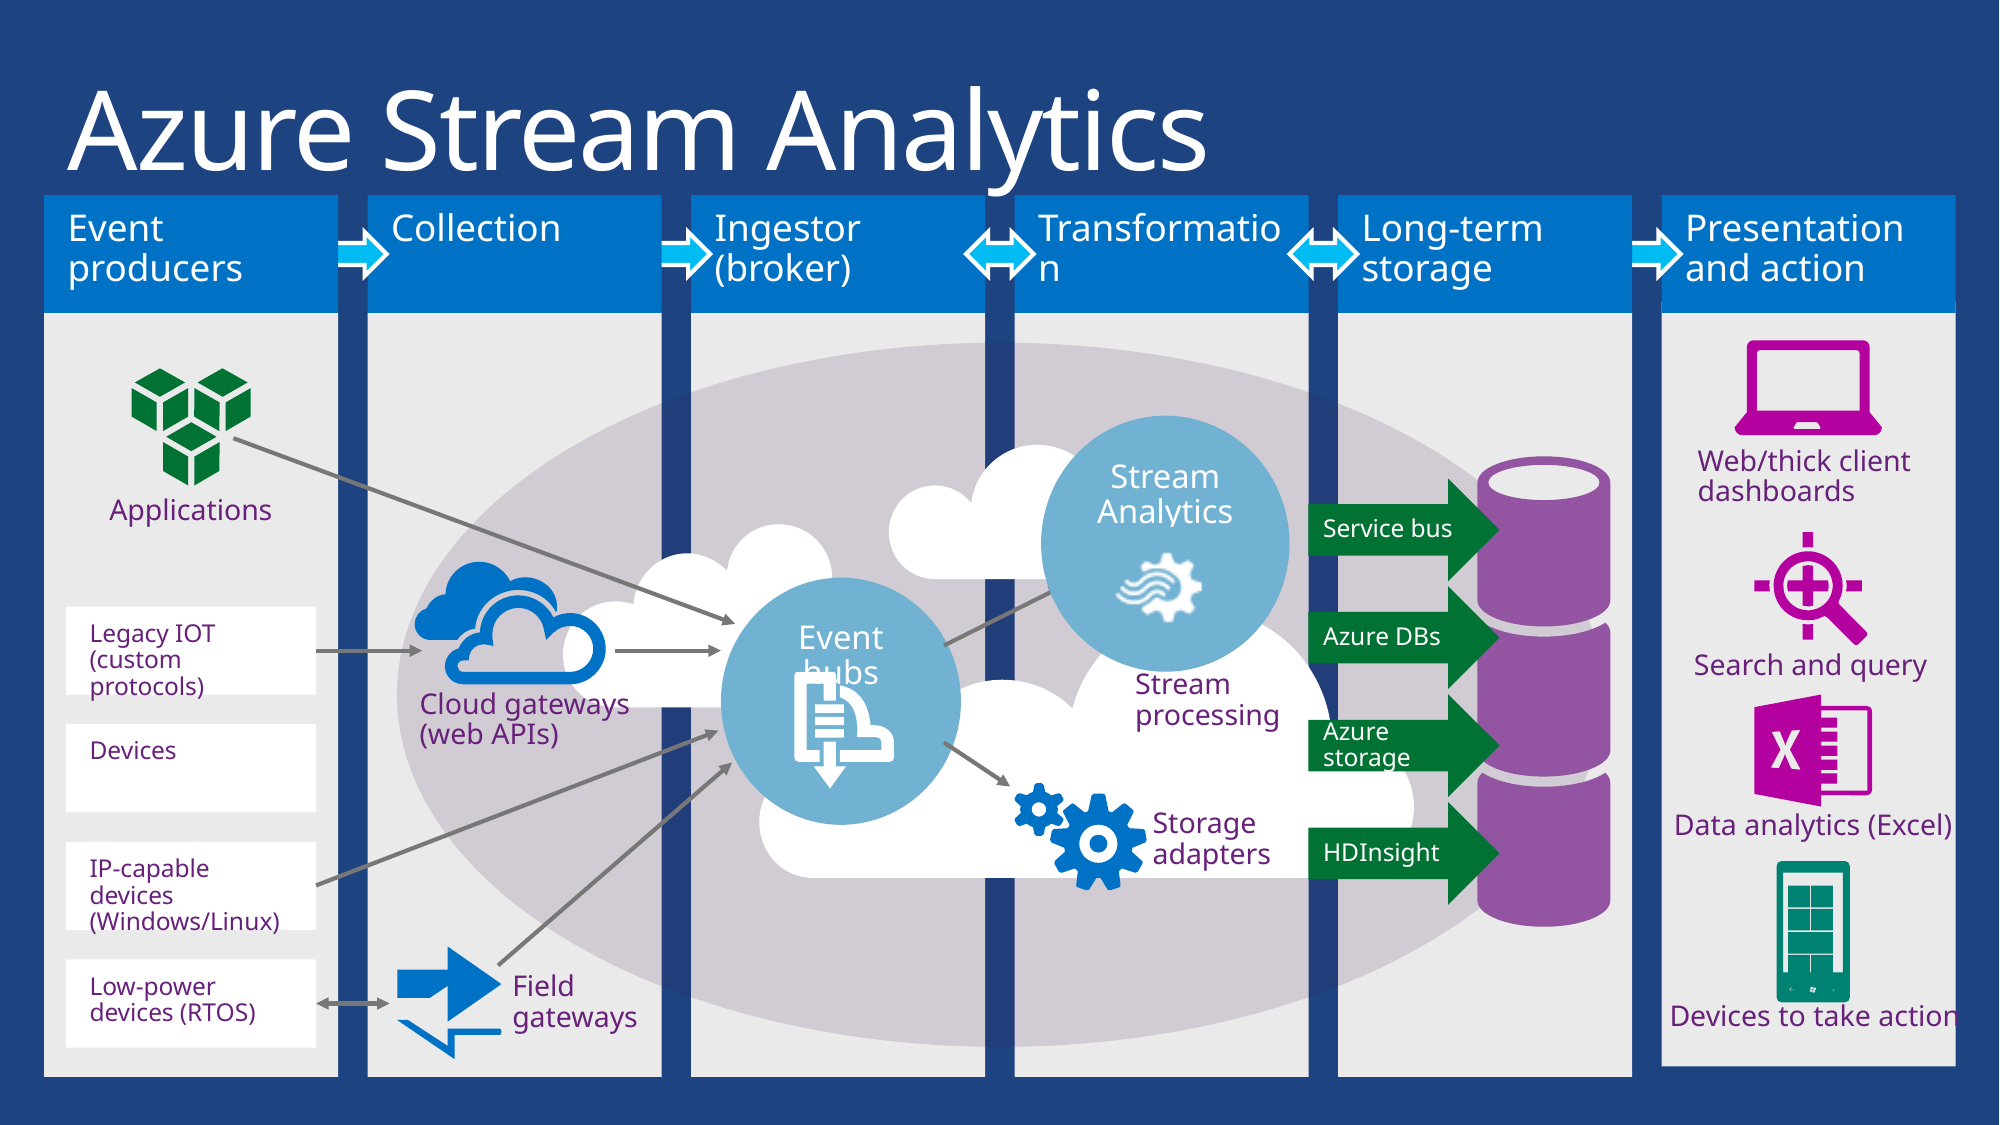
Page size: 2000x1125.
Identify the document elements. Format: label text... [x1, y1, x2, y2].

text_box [43, 194, 1956, 1078]
title Azure Stream Analytics [44, 60, 1862, 193]
